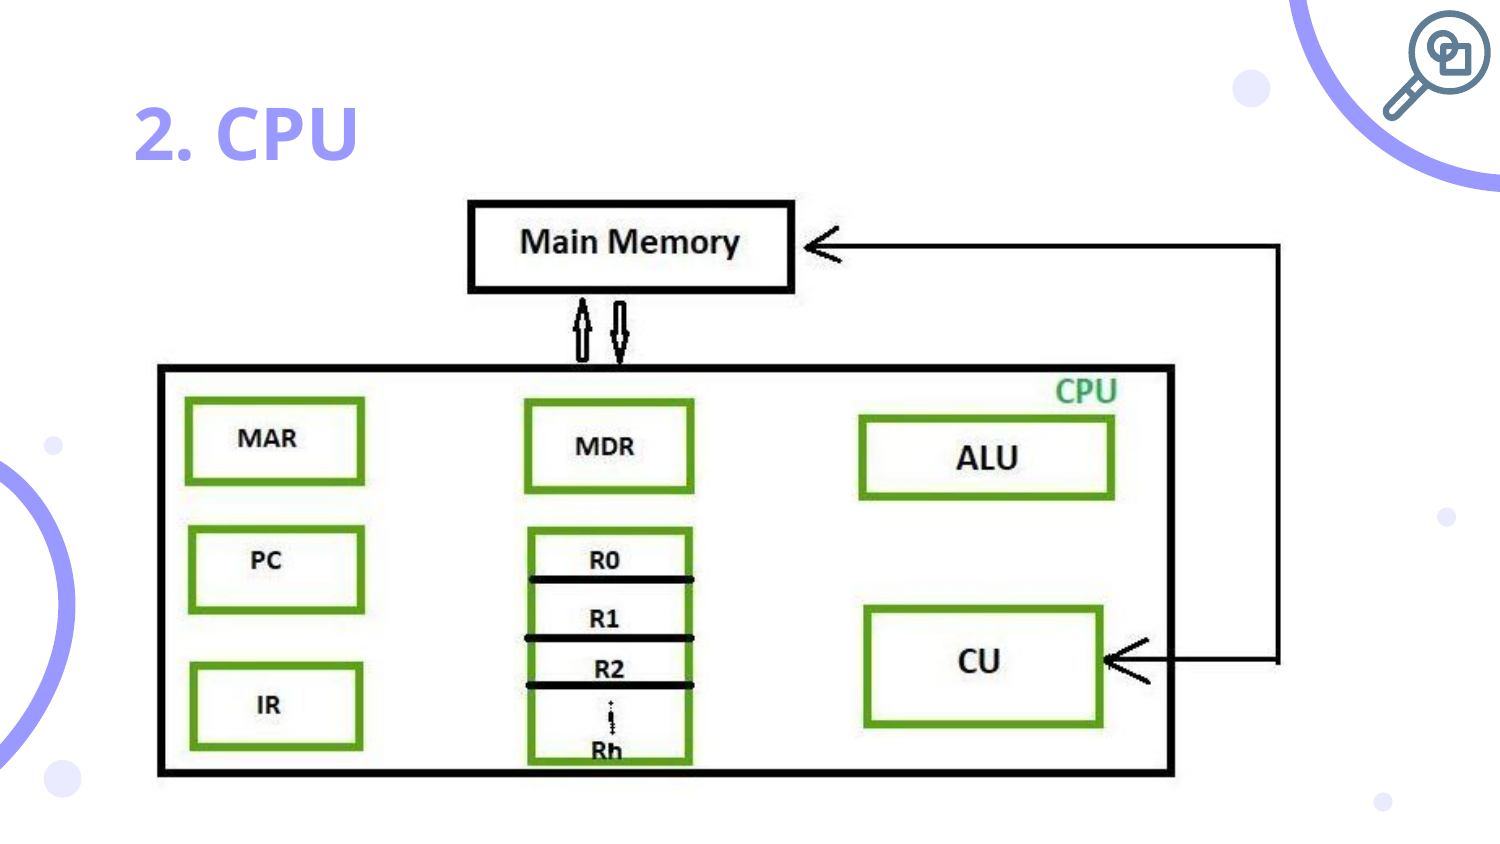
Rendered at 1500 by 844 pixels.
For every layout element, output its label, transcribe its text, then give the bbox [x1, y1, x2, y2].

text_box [1381, 9, 1491, 122]
title 2. CPU [118, 72, 1382, 167]
picture [150, 192, 1289, 797]
